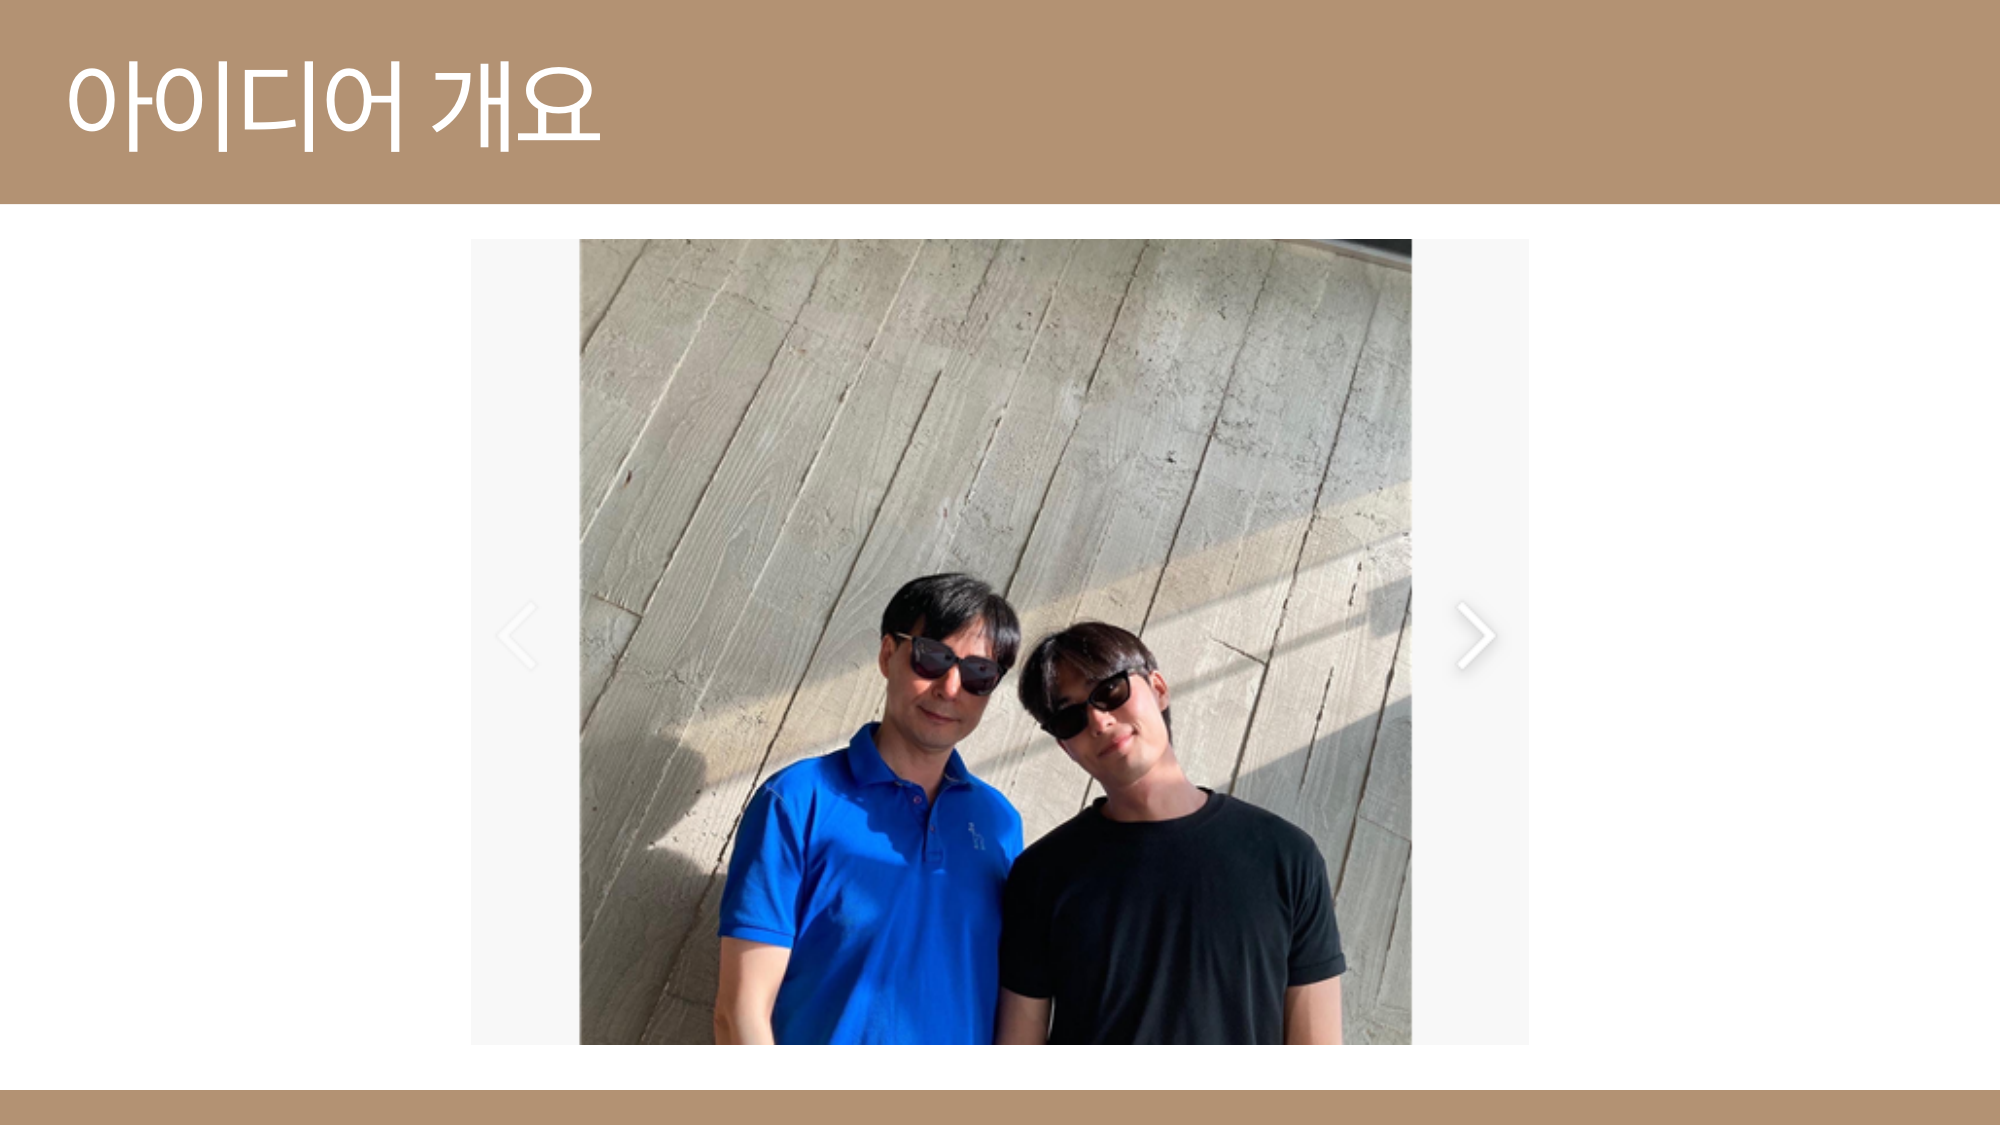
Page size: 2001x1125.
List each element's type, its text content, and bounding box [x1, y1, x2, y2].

text_box [0, 0, 2000, 205]
text_box [0, 1089, 2000, 1125]
picture [471, 239, 1529, 1045]
text_box 아이디어 개요 [48, 37, 621, 173]
